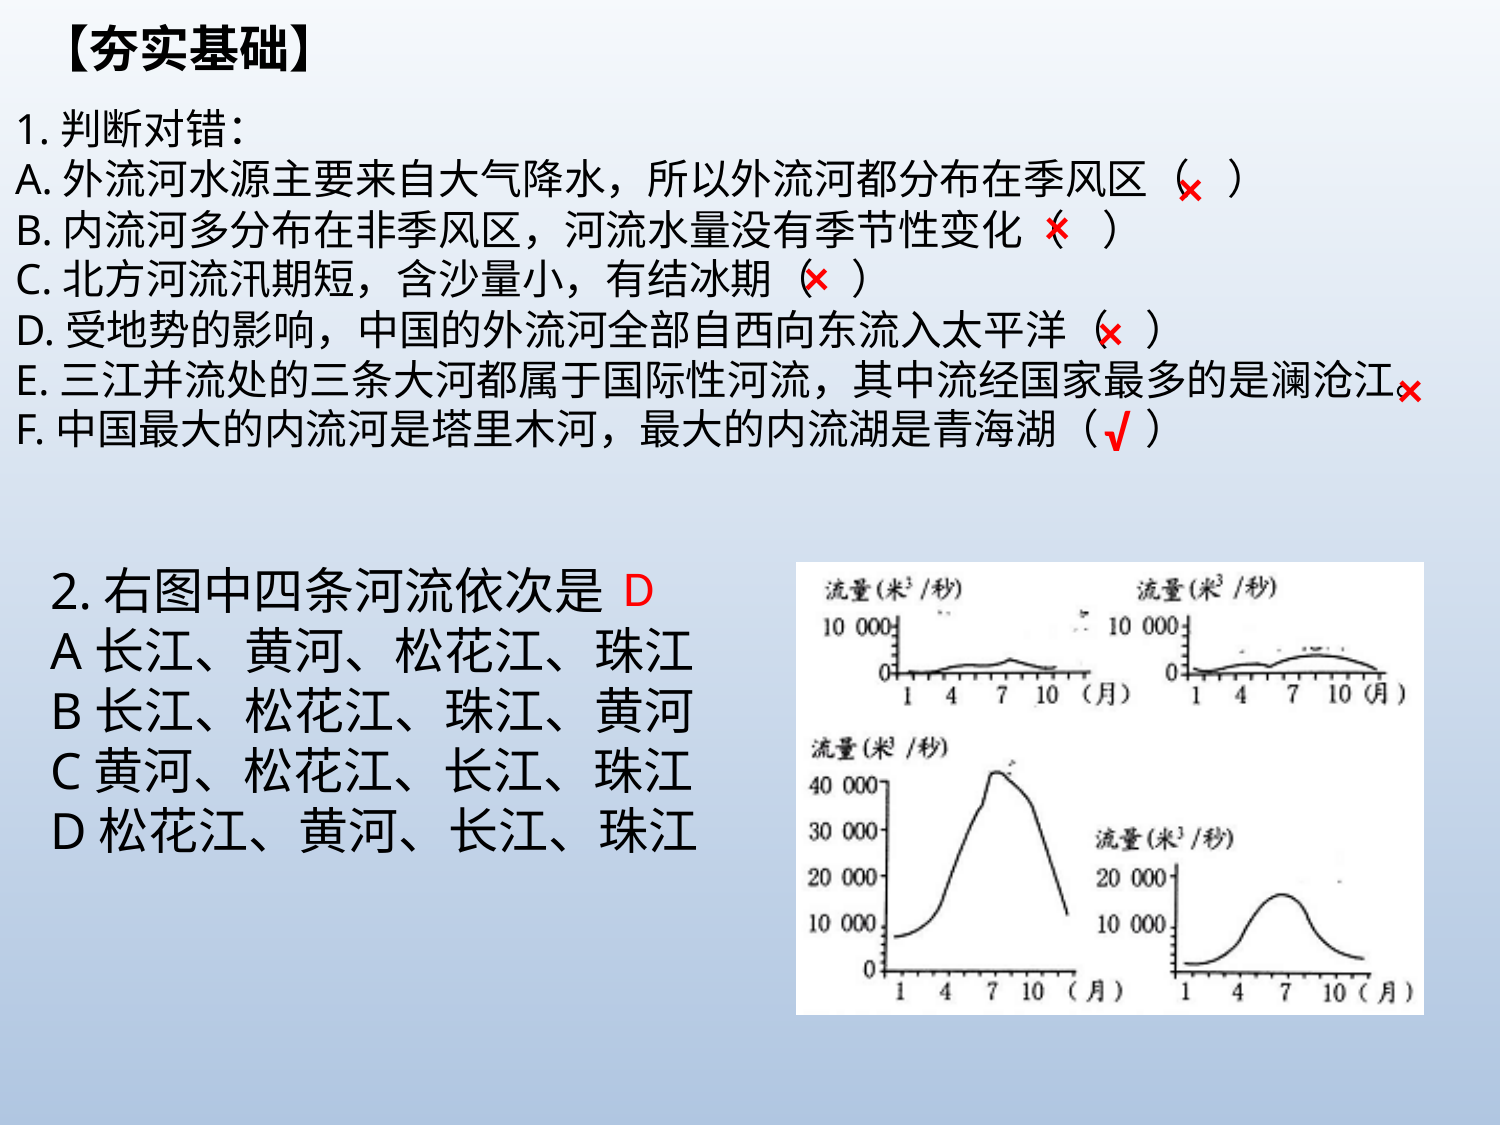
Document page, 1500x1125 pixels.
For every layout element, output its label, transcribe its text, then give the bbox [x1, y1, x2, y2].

text_box D [608, 548, 670, 624]
text_box √ [1089, 394, 1169, 470]
picture [796, 562, 1424, 1016]
text_box × [1383, 349, 1463, 425]
text_box × [789, 238, 870, 313]
text_box × [1029, 186, 1110, 262]
text_box 1.判断对错： A.外流河水源主要来自大气降水，所以外流河都分布在季风区（ ） B.内流河多分布在非季风区，河流水量没有季节性变化（ ） C.北方河流汛期短，含沙量小，有结冰期（ ） D.受地势的影响，中国的外流河全部自西向东流入太平洋（ ） E.三江并流处的三条大河都属于国际性河流，其中流经国家最多的是澜沧江。 F.中国最大的内流河是塔里木河，最大的内流湖是青海湖（ ） [0, 95, 1500, 511]
text_box 【夯实基础】 [25, 9, 355, 85]
text_box 2.右图中四条河流依次是 A长江、黄河、松花江、珠江 B长江、松花江、珠江、黄河 C黄河、松花江、长江、珠江 D松花江、黄河、长江、珠江 [35, 552, 1500, 868]
text_box × [1163, 148, 1244, 224]
text_box × [1083, 293, 1164, 368]
